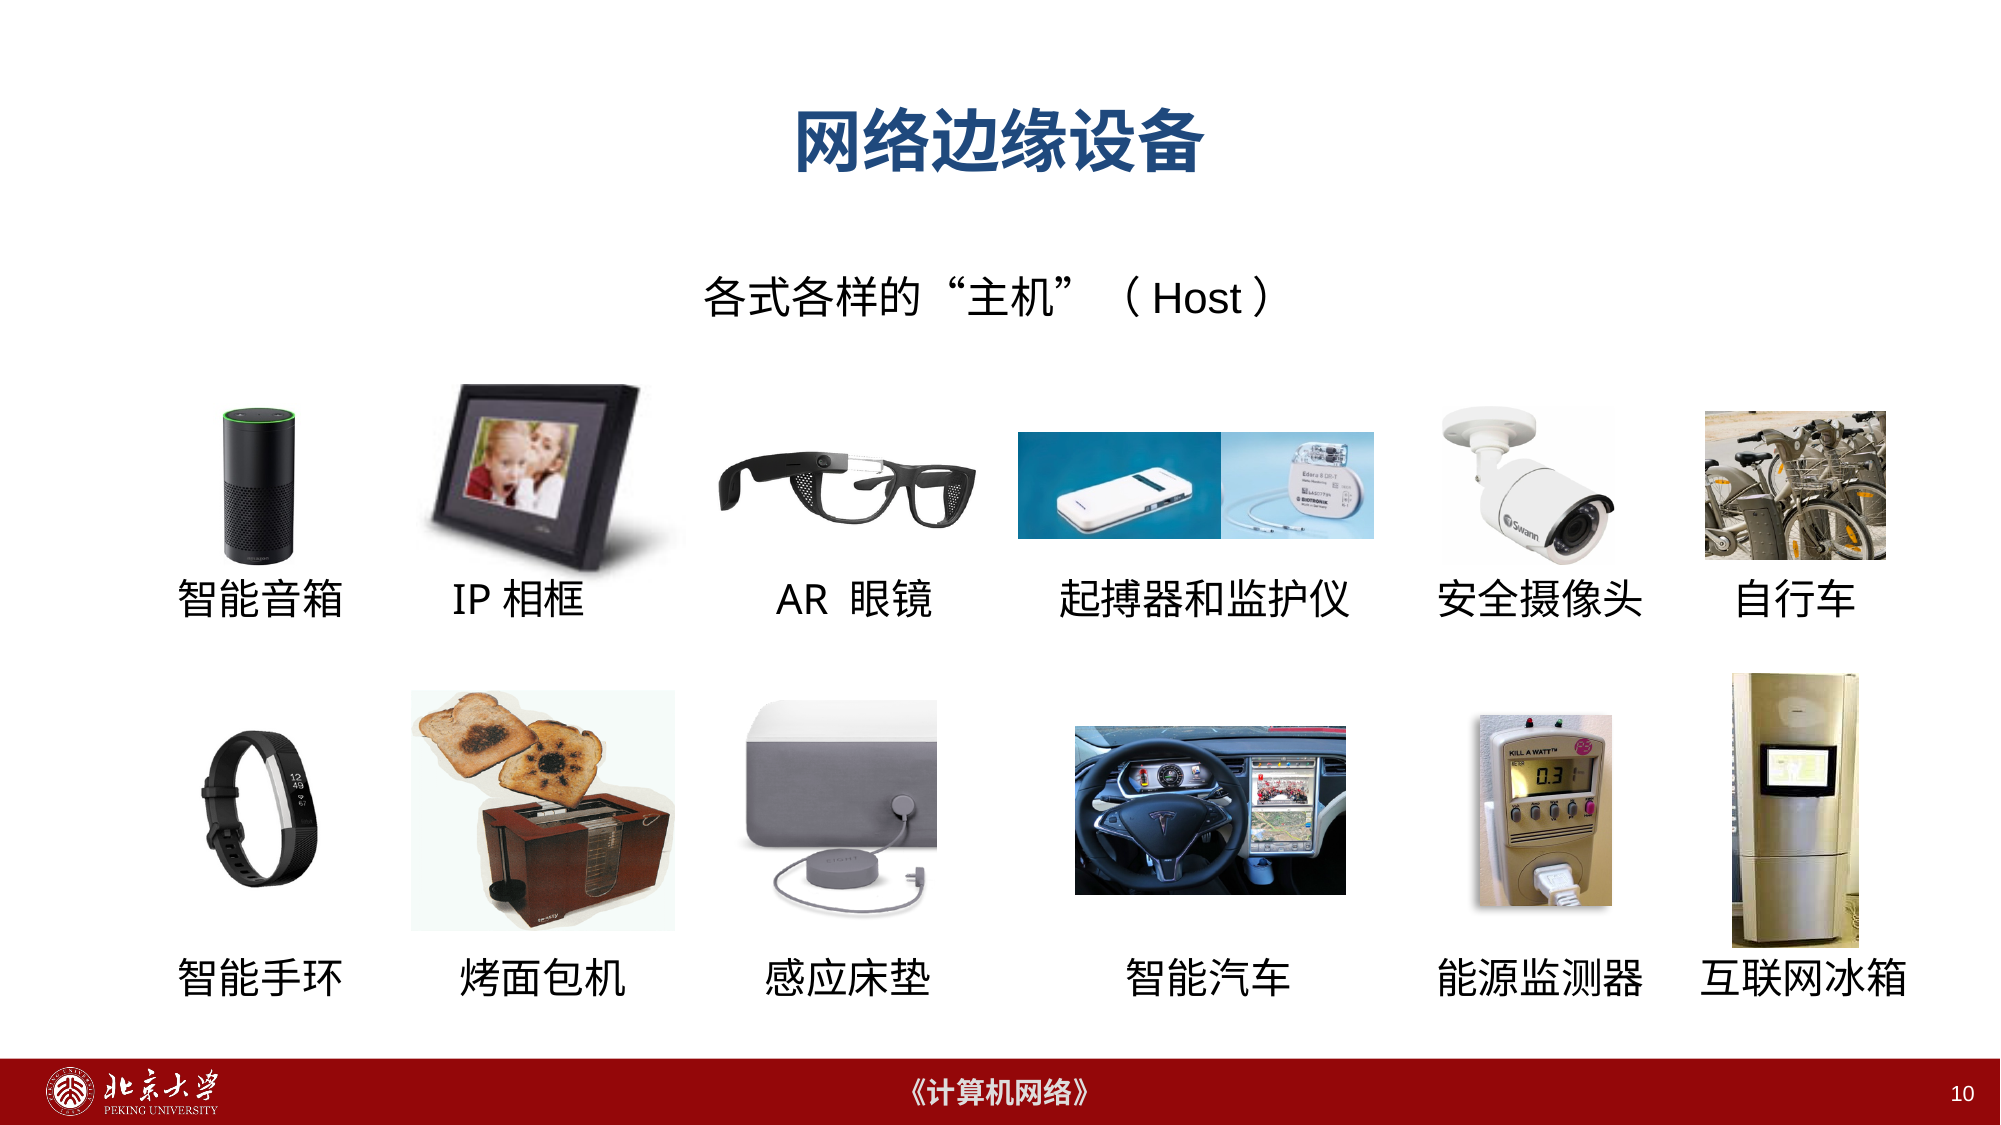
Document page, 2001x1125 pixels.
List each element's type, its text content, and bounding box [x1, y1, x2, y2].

picture [705, 430, 984, 540]
text_box 起搏器和监护仪 [1024, 565, 1386, 631]
title 网络边缘设备 [99, 45, 1900, 233]
text_box 智能手环 [137, 944, 384, 1010]
text_box 互联网冰箱 [1683, 944, 1925, 1010]
picture [46, 1067, 218, 1116]
text_box 智能汽车 [1104, 944, 1313, 1010]
picture [163, 717, 370, 904]
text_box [1731, 672, 1859, 949]
picture [1704, 411, 1886, 560]
text_box 烤面包机 [399, 944, 686, 1010]
picture [1479, 715, 1613, 906]
slide_number 10 [1522, 1072, 1990, 1125]
picture [411, 689, 675, 932]
list 各式各样的“主机”（Host） [99, 262, 1900, 916]
text_box 安全摄像头 [1419, 565, 1662, 631]
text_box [1018, 431, 1374, 539]
picture [1439, 403, 1617, 567]
text_box 感应床垫 [740, 944, 955, 1010]
text_box 能源监测器 [1398, 944, 1683, 1010]
text_box 自行车 [1703, 566, 1888, 631]
picture [1074, 726, 1346, 895]
picture [415, 384, 686, 587]
text_box IP相框 [400, 565, 638, 631]
text_box 智能音箱 [158, 565, 363, 631]
picture [734, 699, 937, 922]
text_box AR 眼镜 [733, 565, 976, 631]
picture [213, 402, 301, 568]
